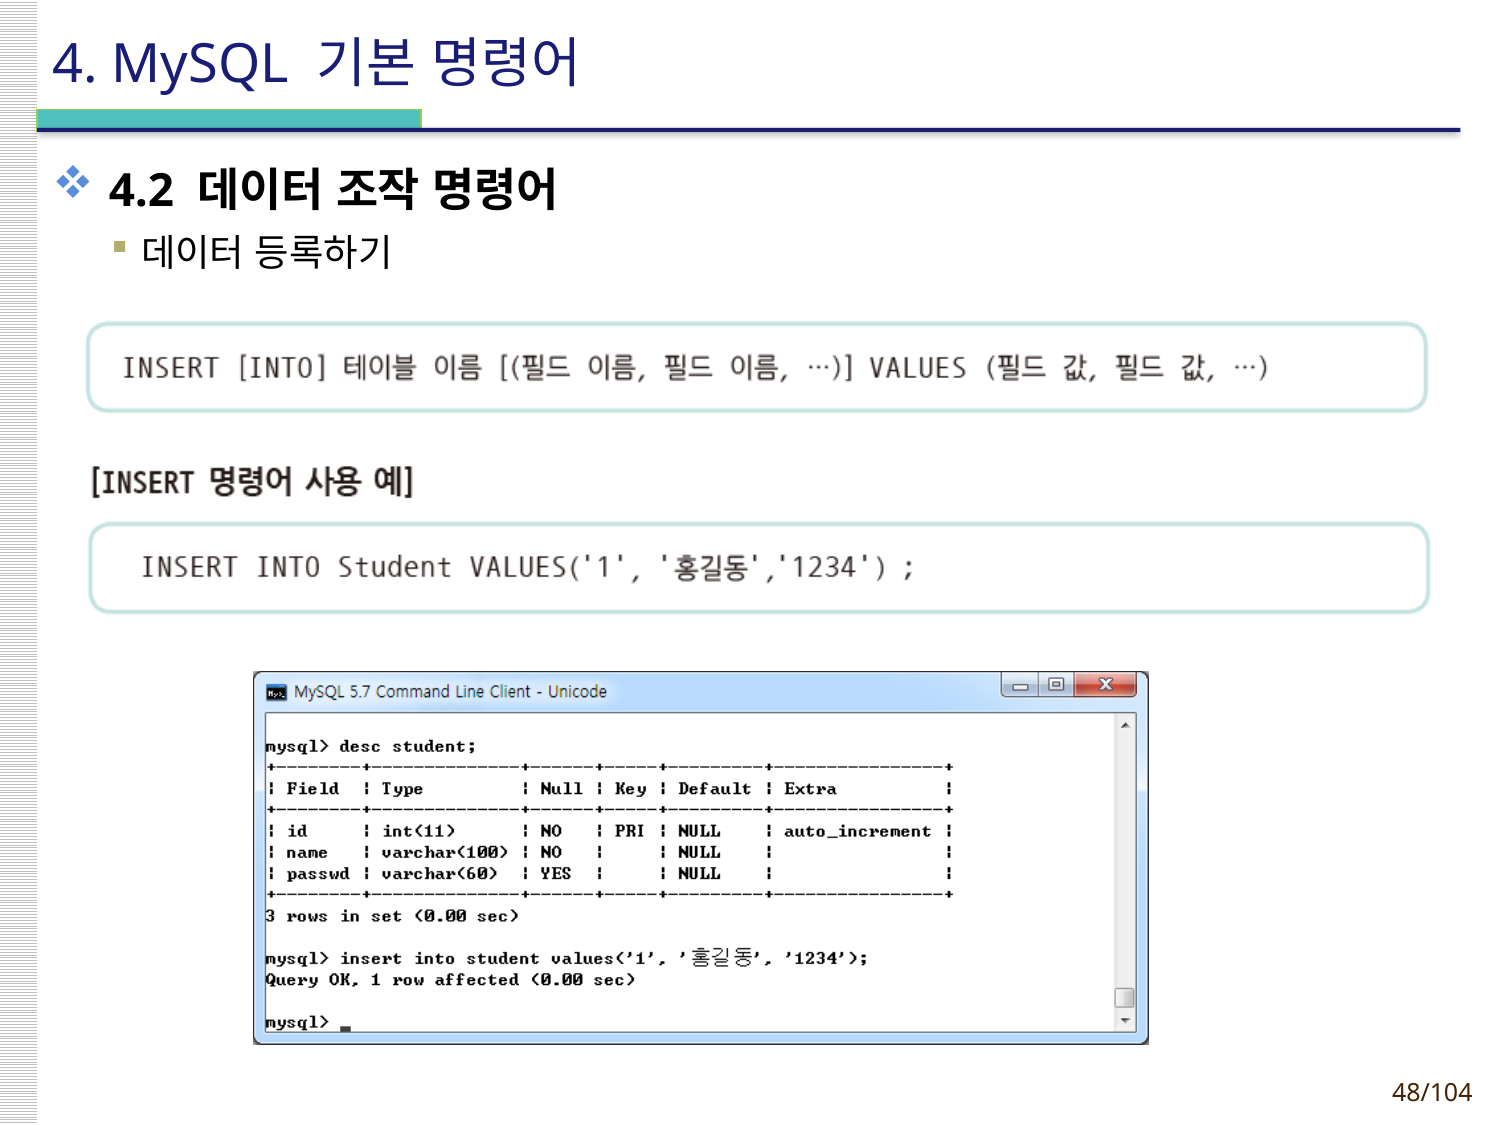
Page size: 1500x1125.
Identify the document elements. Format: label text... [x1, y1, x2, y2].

title 4. MySQL 기본 명령어 [37, 13, 1278, 109]
list 4.2 데이터 조작 명령어 데이터 등록하기 [37, 152, 1463, 1091]
picture [82, 318, 1432, 419]
picture [75, 454, 1439, 626]
picture [253, 671, 1150, 1045]
